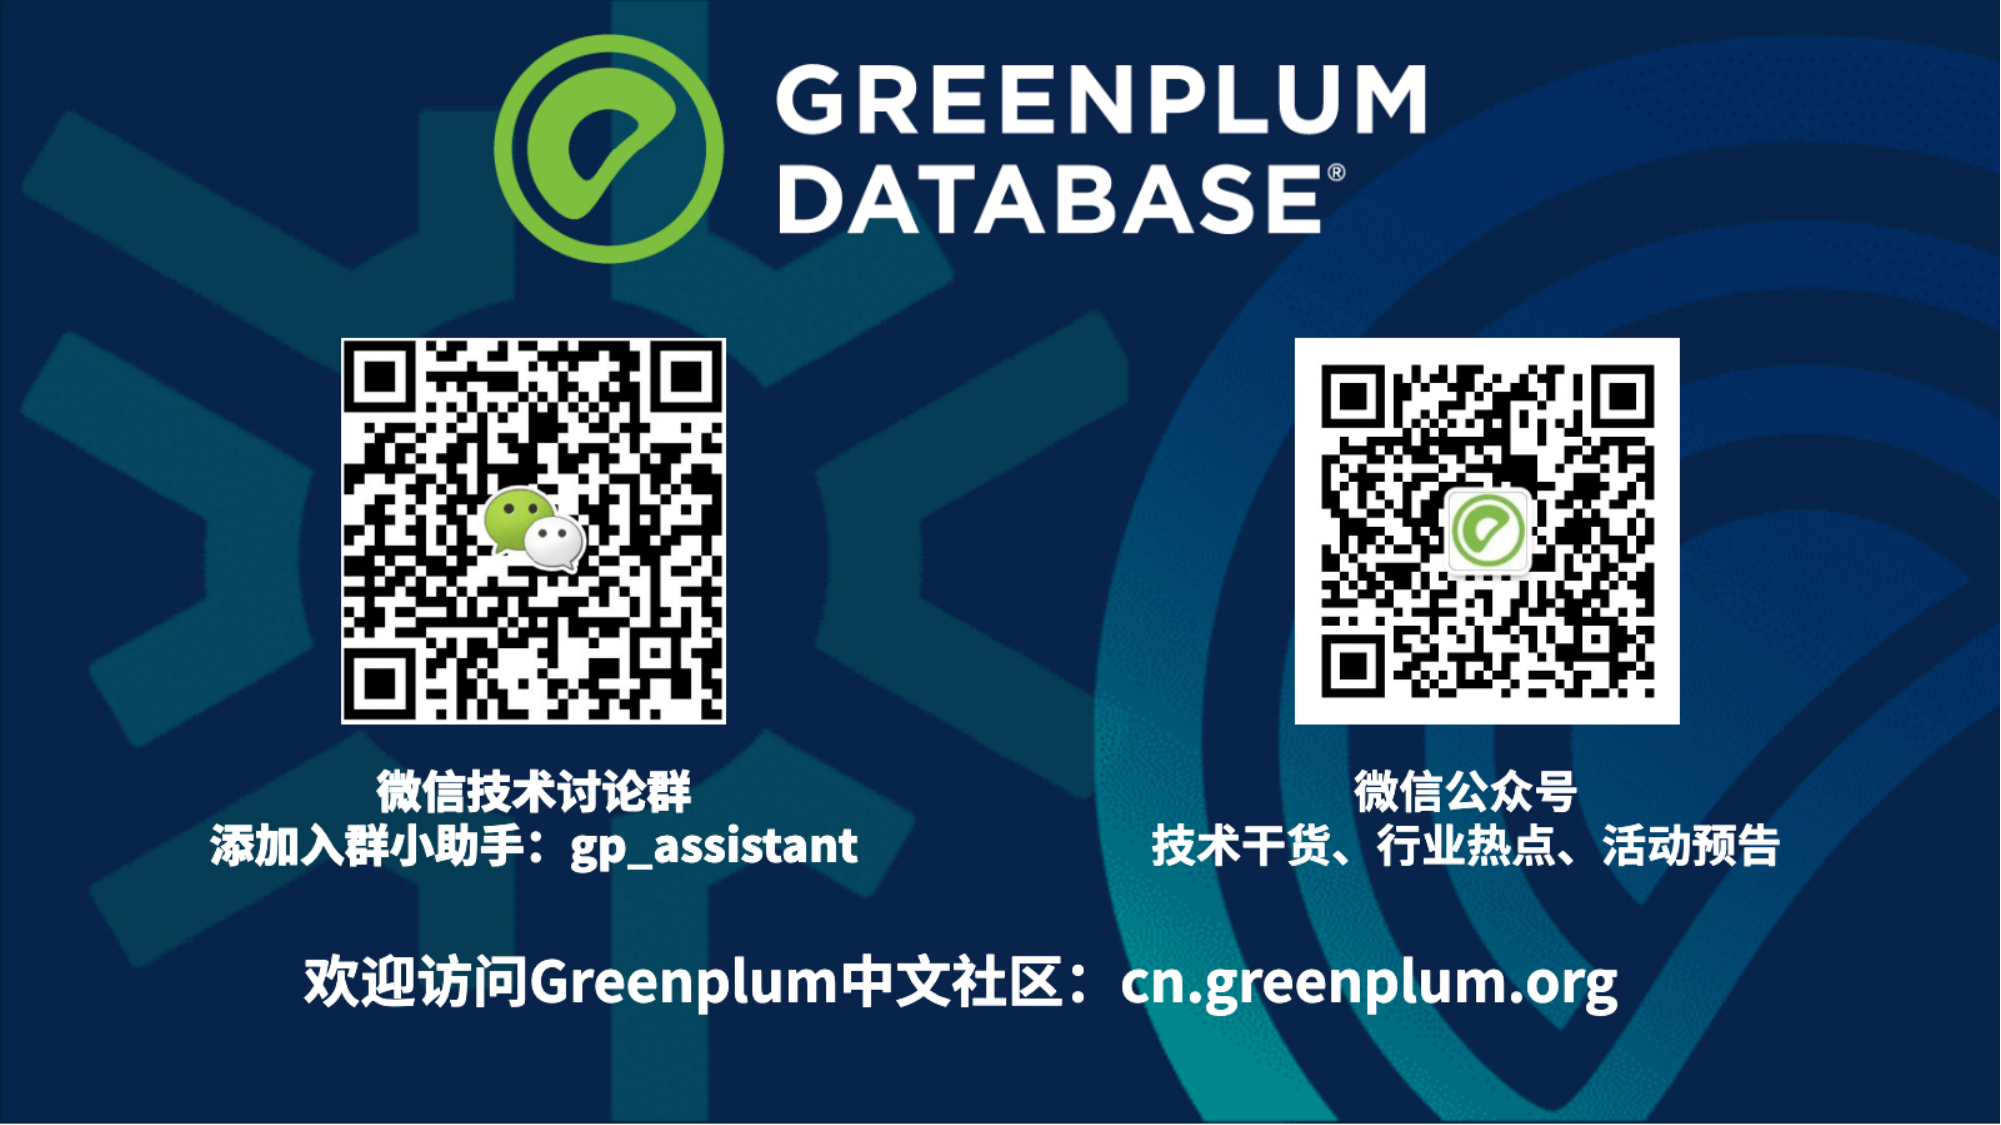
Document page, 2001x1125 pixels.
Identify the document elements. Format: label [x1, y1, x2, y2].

list [0, 0, 2000, 1125]
